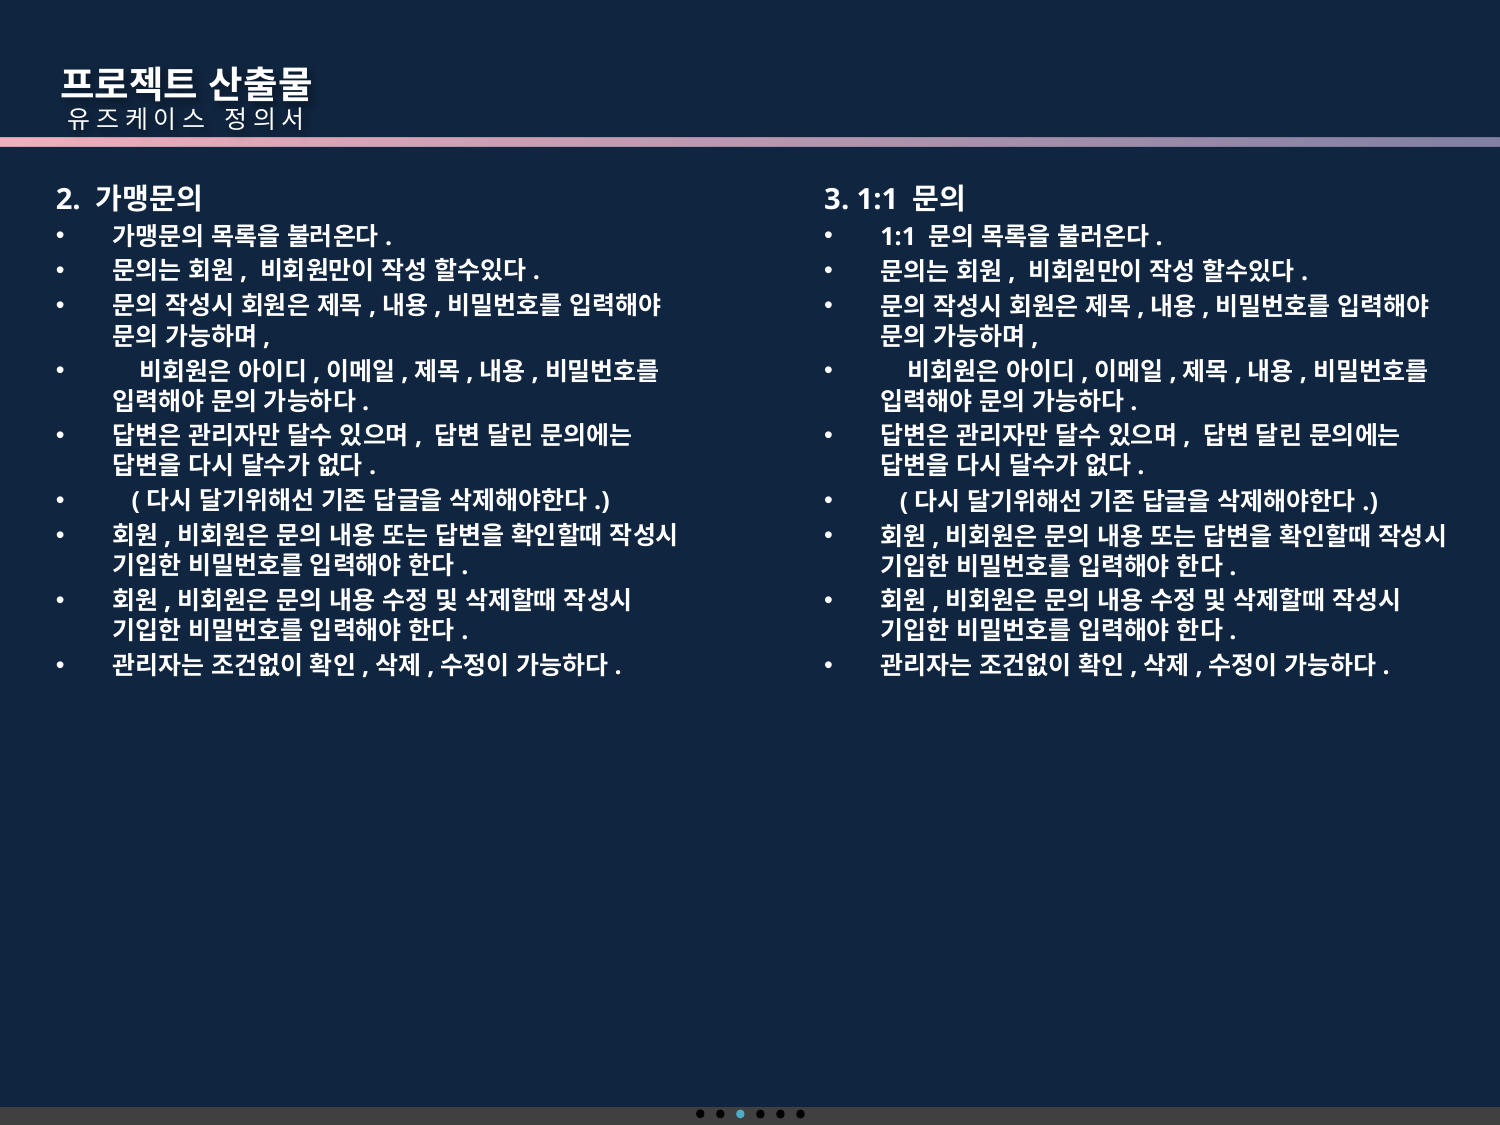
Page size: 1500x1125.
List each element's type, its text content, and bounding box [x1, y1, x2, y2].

list 3. 1:1 문의 1:1 문의 목록을 불러온다. 문의는 회원, 비회원만이 작성 할수있다. 문의 작성시 회원은 제목,내용,비밀번호를 입력해야 문의 가능하며, 비회원은 아이디,이메일,제목,내용,비밀번호를 입력해야 문의 가능하다. 답변은 관리자만 달수 있으며, 답변 달린 문의에는 답변을 다시 달수가 없다. (다시 달기위해선 기존 답글을 삭제해야한다.) 회원,비회원은 문의 내용 또는 답변을 확인할때 작성시 기입한 비밀번호를 입력해야 한다. 회원,비회원은 문의 내용 수정 및 삭제할때 작성시 기입한 비밀번호를 입력해야 한다. 관리자는 조건없이 확인,삭제,수정이 가능하다. [809, 172, 1480, 995]
text_box [0, 145, 1500, 1107]
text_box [695, 1109, 805, 1119]
text_box [803, 1107, 1500, 1125]
text_box [0, 0, 1500, 139]
text_box 프로젝트 산출물 유즈케이스 정의서 [53, 32, 349, 138]
text_box [0, 1107, 696, 1125]
text_box 2. 가맹문의 가맹문의 목록을 불러온다. 문의는 회원, 비회원만이 작성 할수있다. 문의 작성시 회원은 제목,내용,비밀번호를 입력해야 문의 가능하며, 비회원은 아이디,이메일,제목,내용,비밀번호를 입력해야 문의 가능하다. 답변은 관리자만 달수 있으며, 답변 달린 문의에는 답변을 다시 달수가 없다. (다시 달기위해선 기존 답글을 삭제해야한다.) 회원,비회원은 문의 내용 또는 답변을 확인할때 작성시 기입한 비밀번호를 입력해야 한다. 회원,비회원은 문의 내용 수정 및 삭제할때 작성시 기입한 비밀번호를 입력해야 한다. 관리자는 조건없이 확인,삭제,수정이 가능하다. [41, 172, 712, 995]
